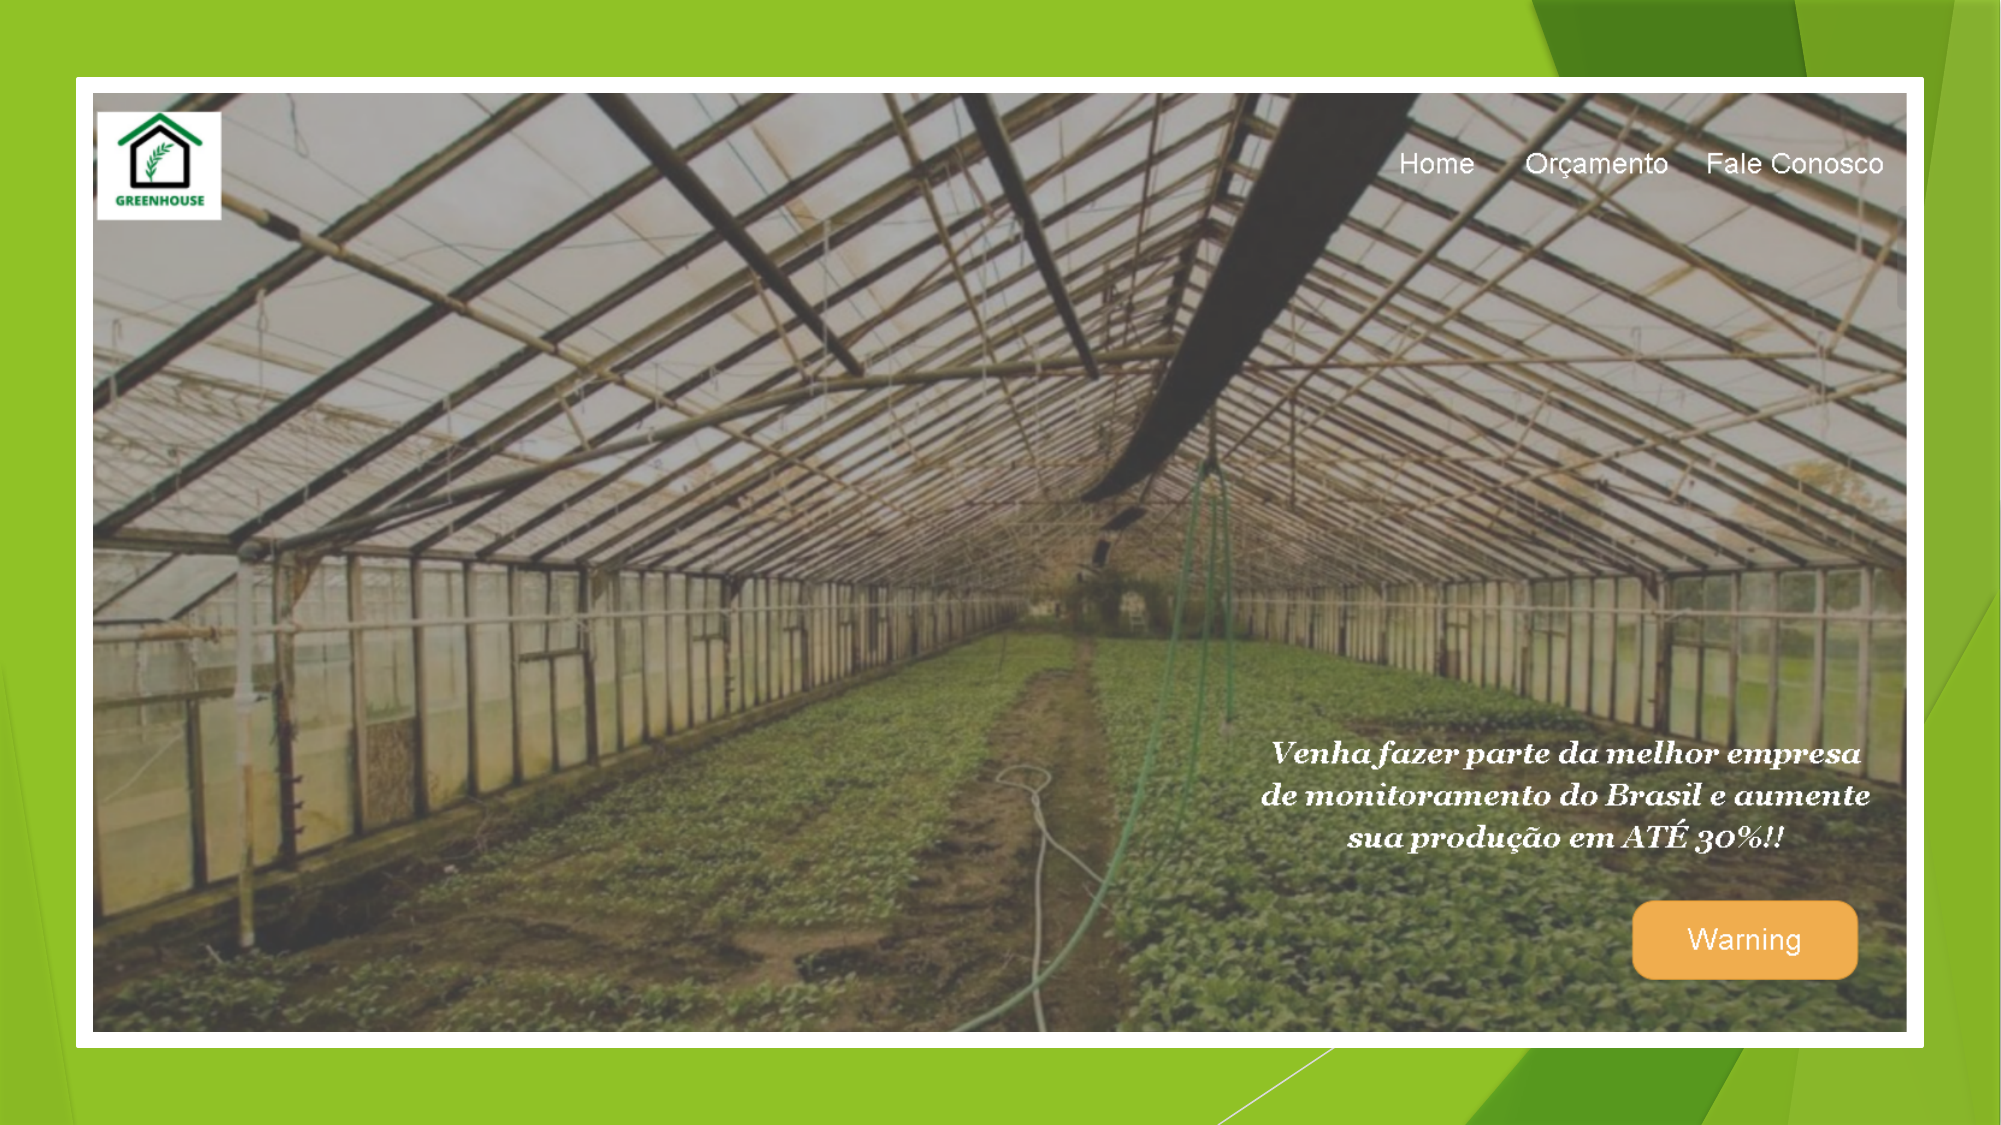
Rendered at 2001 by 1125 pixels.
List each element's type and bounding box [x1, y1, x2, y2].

picture [92, 93, 1908, 1032]
text_box [0, 0, 2000, 1125]
